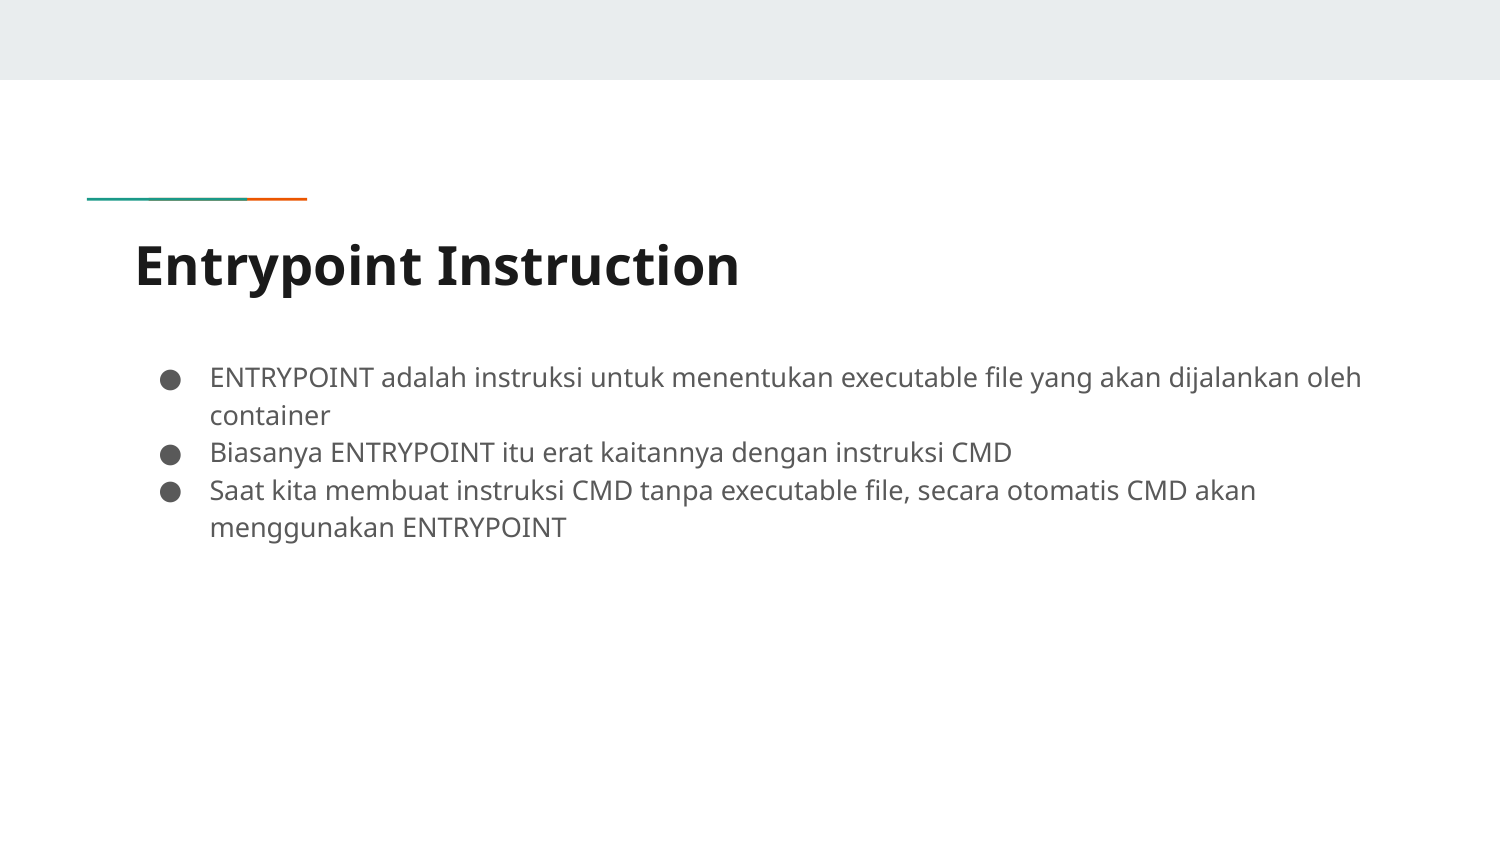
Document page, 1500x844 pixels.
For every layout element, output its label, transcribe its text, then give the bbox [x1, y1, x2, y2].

title Entrypoint Instruction [119, 216, 1381, 305]
list ENTRYPOINT adalah instruksi untuk menentukan executable file yang akan dijalankan oleh container Biasanya ENTRYPOINT itu erat kaitannya dengan instruksi CMD Saat kita membuat instruksi CMD tanpa executable file, secara otomatis CMD akan menggunakan ENTRYPOINT [119, 341, 1381, 712]
